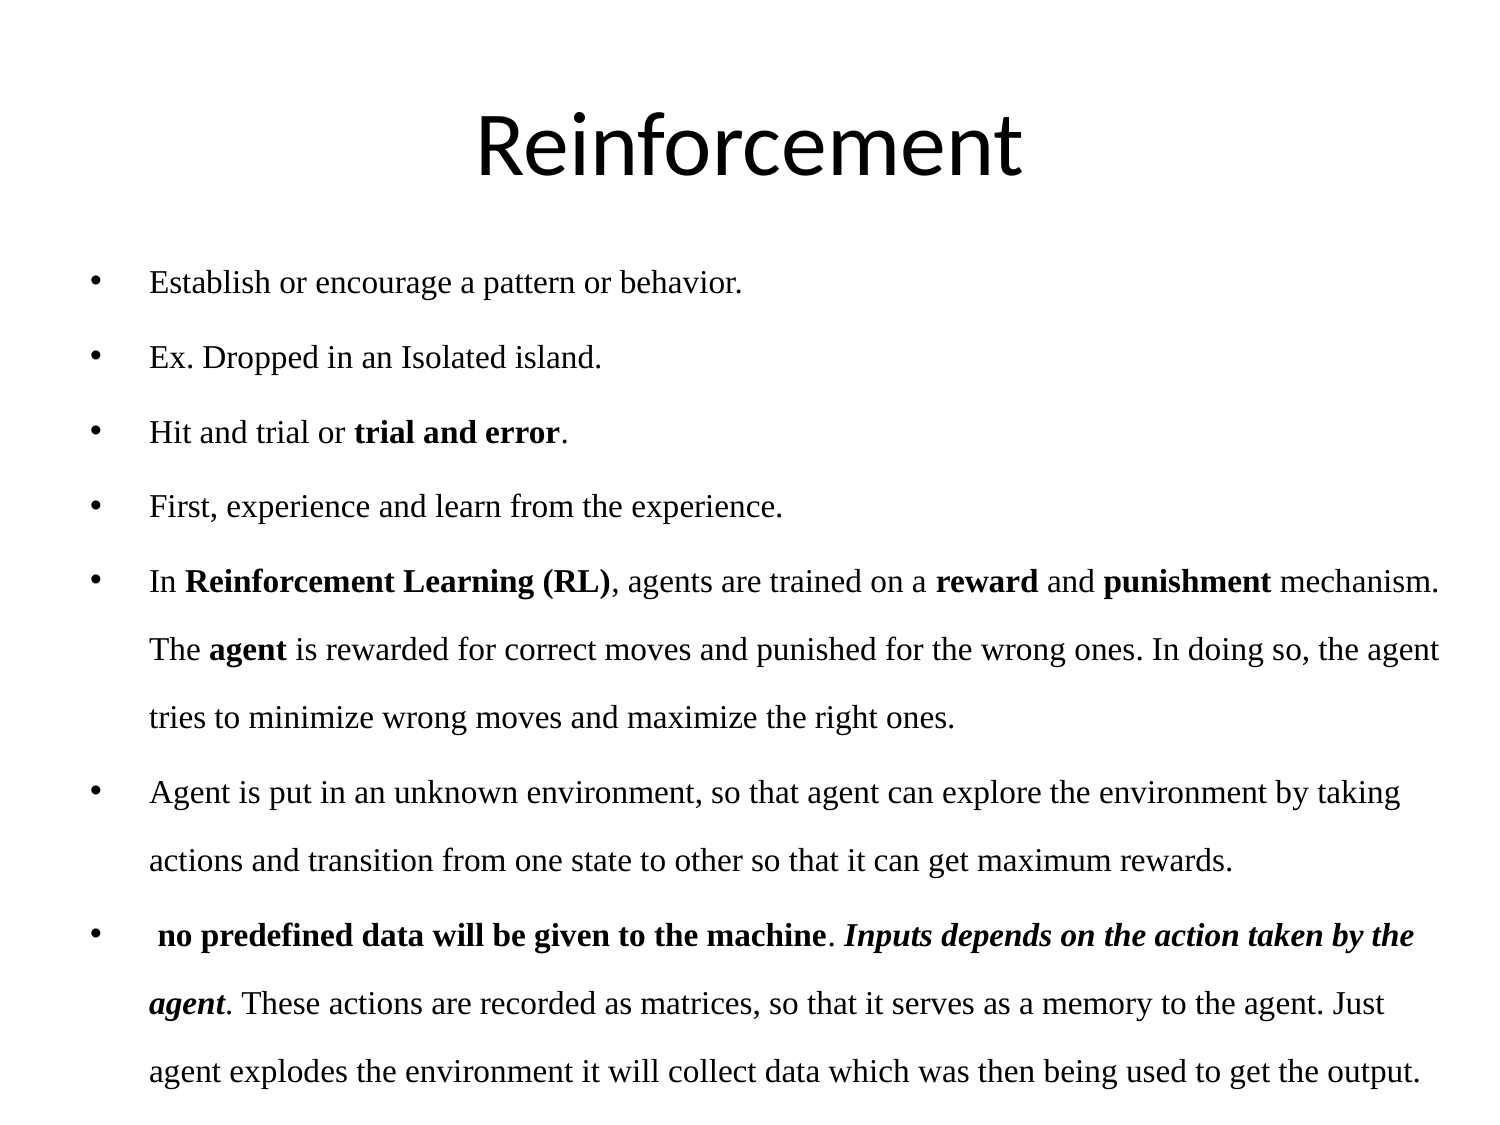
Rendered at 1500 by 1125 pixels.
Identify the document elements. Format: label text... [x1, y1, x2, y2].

list Establish or encourage a pattern or behavior. Ex. Dropped in an Isolated island. Hit and trial or trial and error. First, experience and learn from the experience. In Reinforcement Learning (RL), agents are trained on a reward and punishment mechanism. The agent is rewarded for correct moves and punished for the wrong ones. In doing so, the agent tries to minimize wrong moves and maximize the right ones. Agent is put in an unknown environment, so that agent can explore the environment by taking actions and transition from one state to other so that it can get maximum rewards. no predefined data will be given to the machine. Inputs depends on the action taken by the agent. These actions are recorded as matrices, so that it serves as a memory to the agent. Just agent explodes the environment it will collect data which was then being used to get the output. [75, 224, 1475, 1125]
title Reinforcement [75, 45, 1425, 224]
